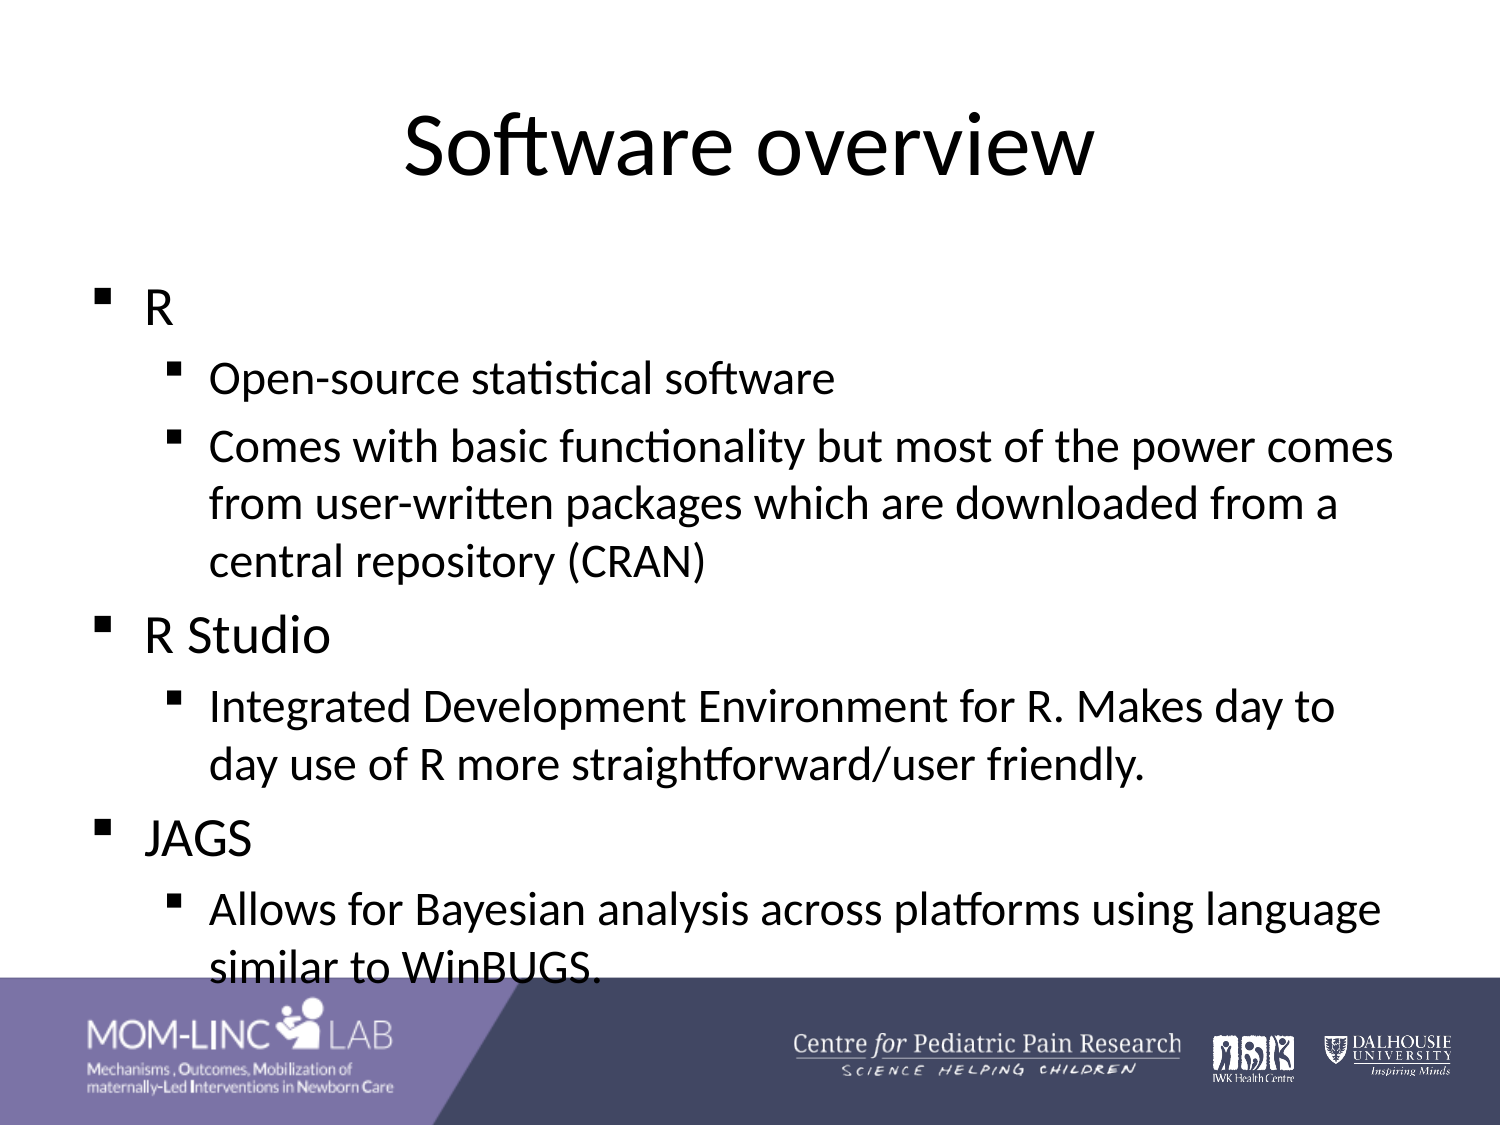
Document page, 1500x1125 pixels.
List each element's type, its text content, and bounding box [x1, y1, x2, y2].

title Software overview [75, 45, 1425, 233]
list R Open-source statistical software Comes with basic functionality but most of the power comes from user-written packages which are downloaded from a central repository (CRAN) R Studio Integrated Development Environment for R. Makes day to day use of R more straightforward/user friendly. JAGS Allows for Bayesian analysis across platforms using language similar to WinBUGS. [75, 262, 1425, 1005]
